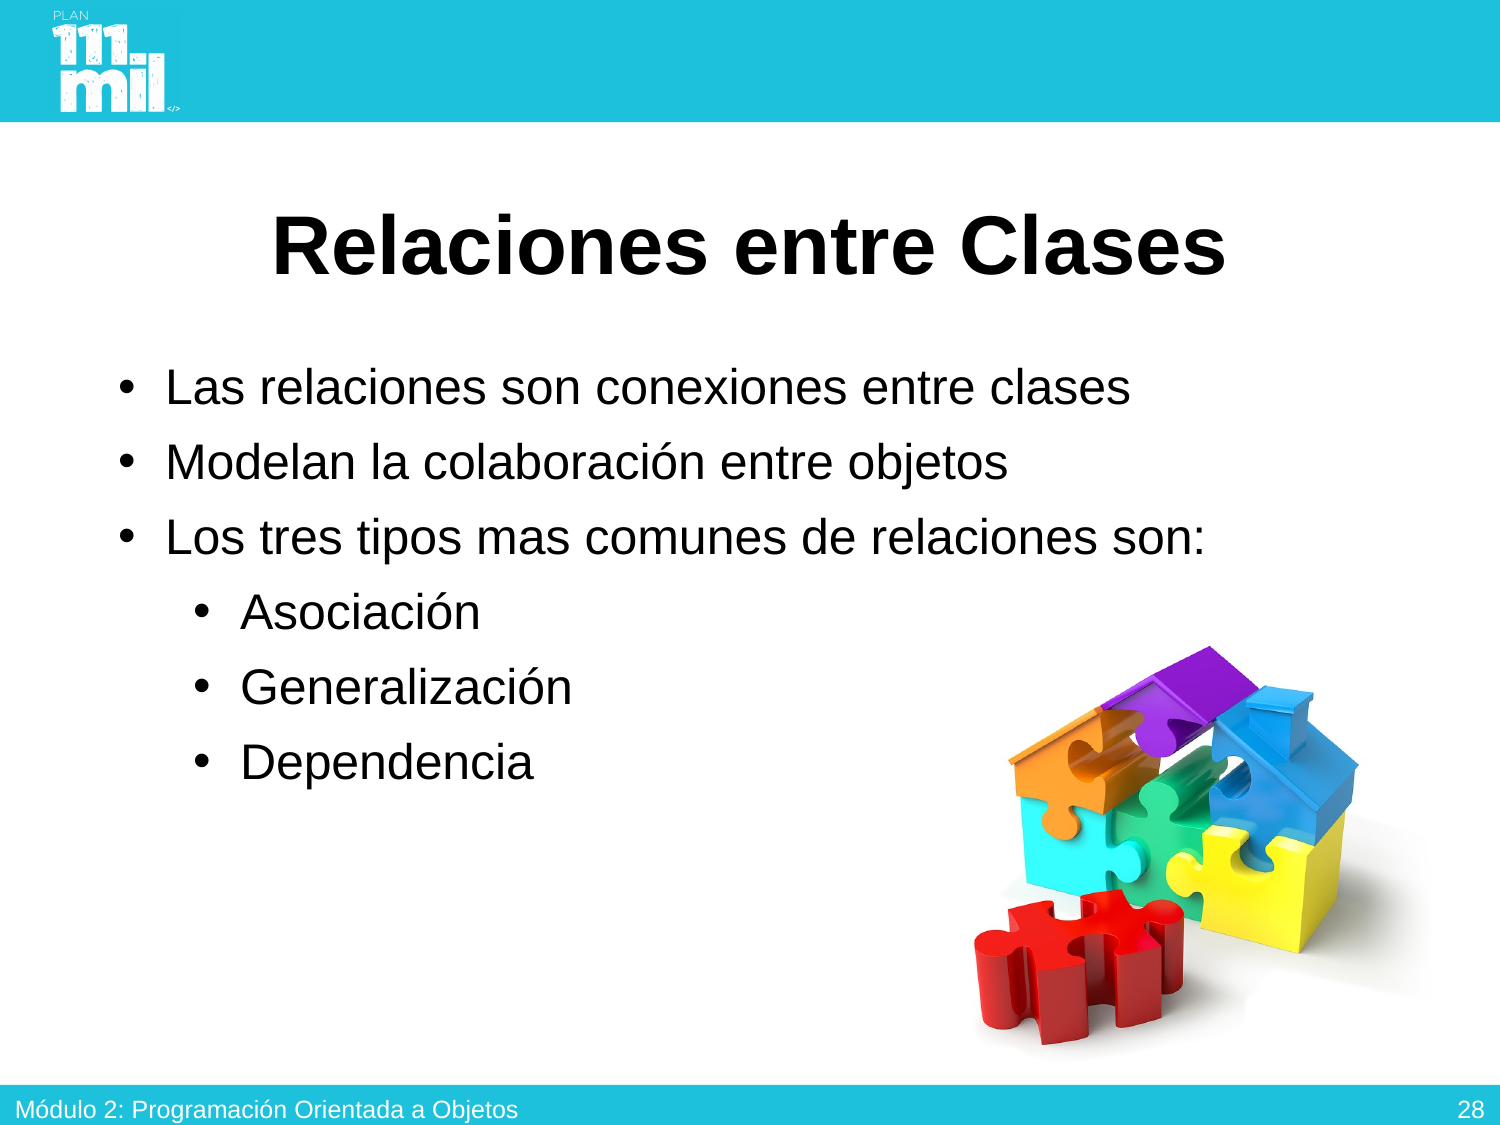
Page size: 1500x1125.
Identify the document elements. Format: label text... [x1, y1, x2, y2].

list Las relaciones son conexiones entre clases Modelan la colaboración entre objetos Los tres tipos mas comunes de relaciones son: Asociación Generalización Dependencia [103, 354, 1397, 1069]
footer Módulo 2: Programación Orientada a Objetos [0, 1078, 606, 1125]
slide_number 27 [1162, 1078, 1500, 1125]
title Relaciones entre Clases [103, 147, 1397, 348]
picture [903, 641, 1437, 1075]
